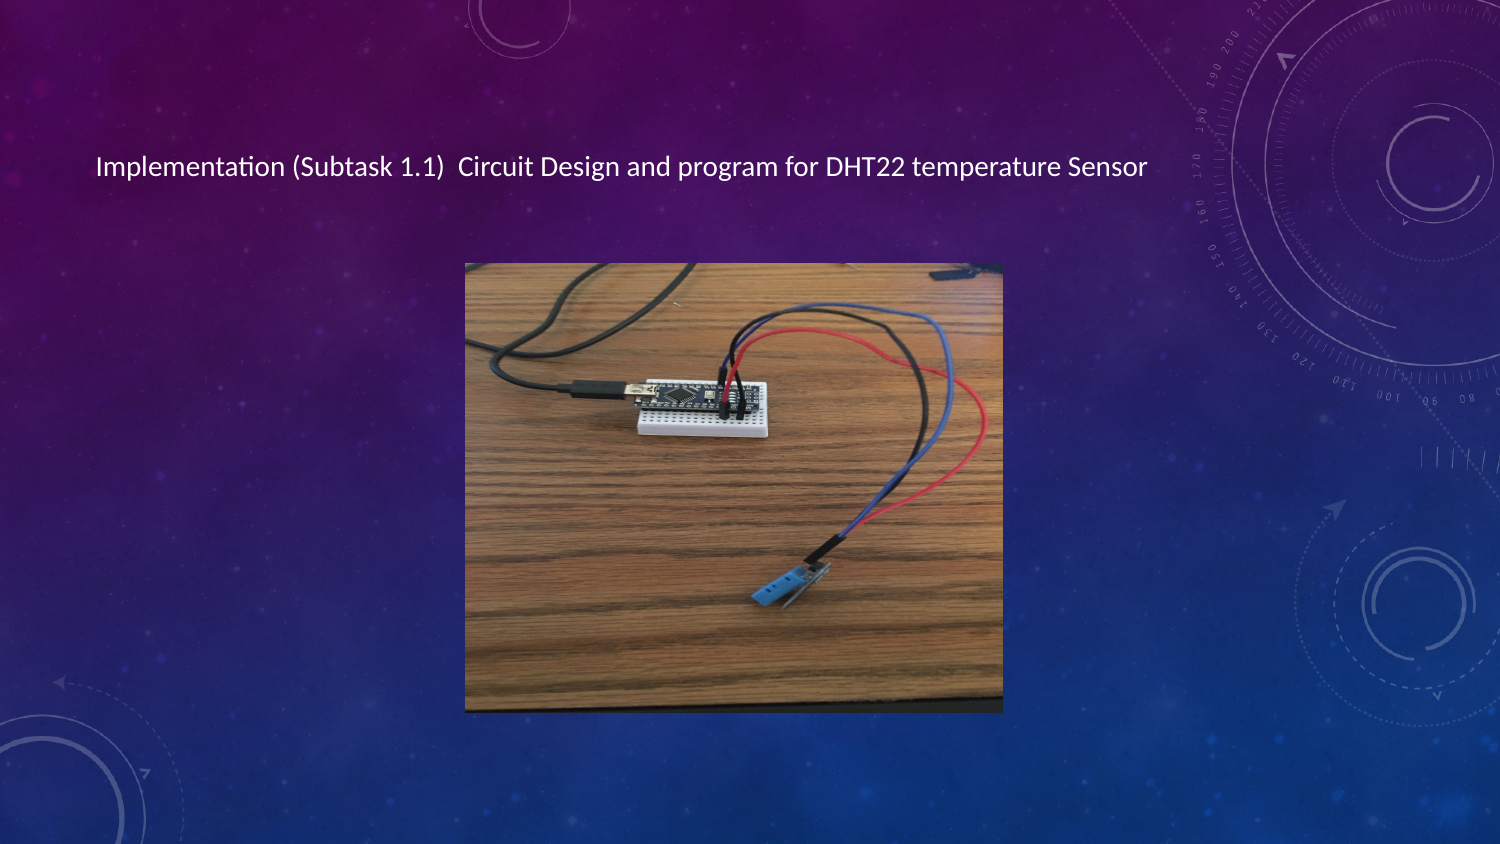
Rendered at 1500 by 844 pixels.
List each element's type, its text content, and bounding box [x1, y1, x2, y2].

picture [0, 0, 1500, 844]
title Implementation (Subtask 1.1) Circuit Design and program for DHT22 temperature Sensor [84, 75, 1331, 255]
